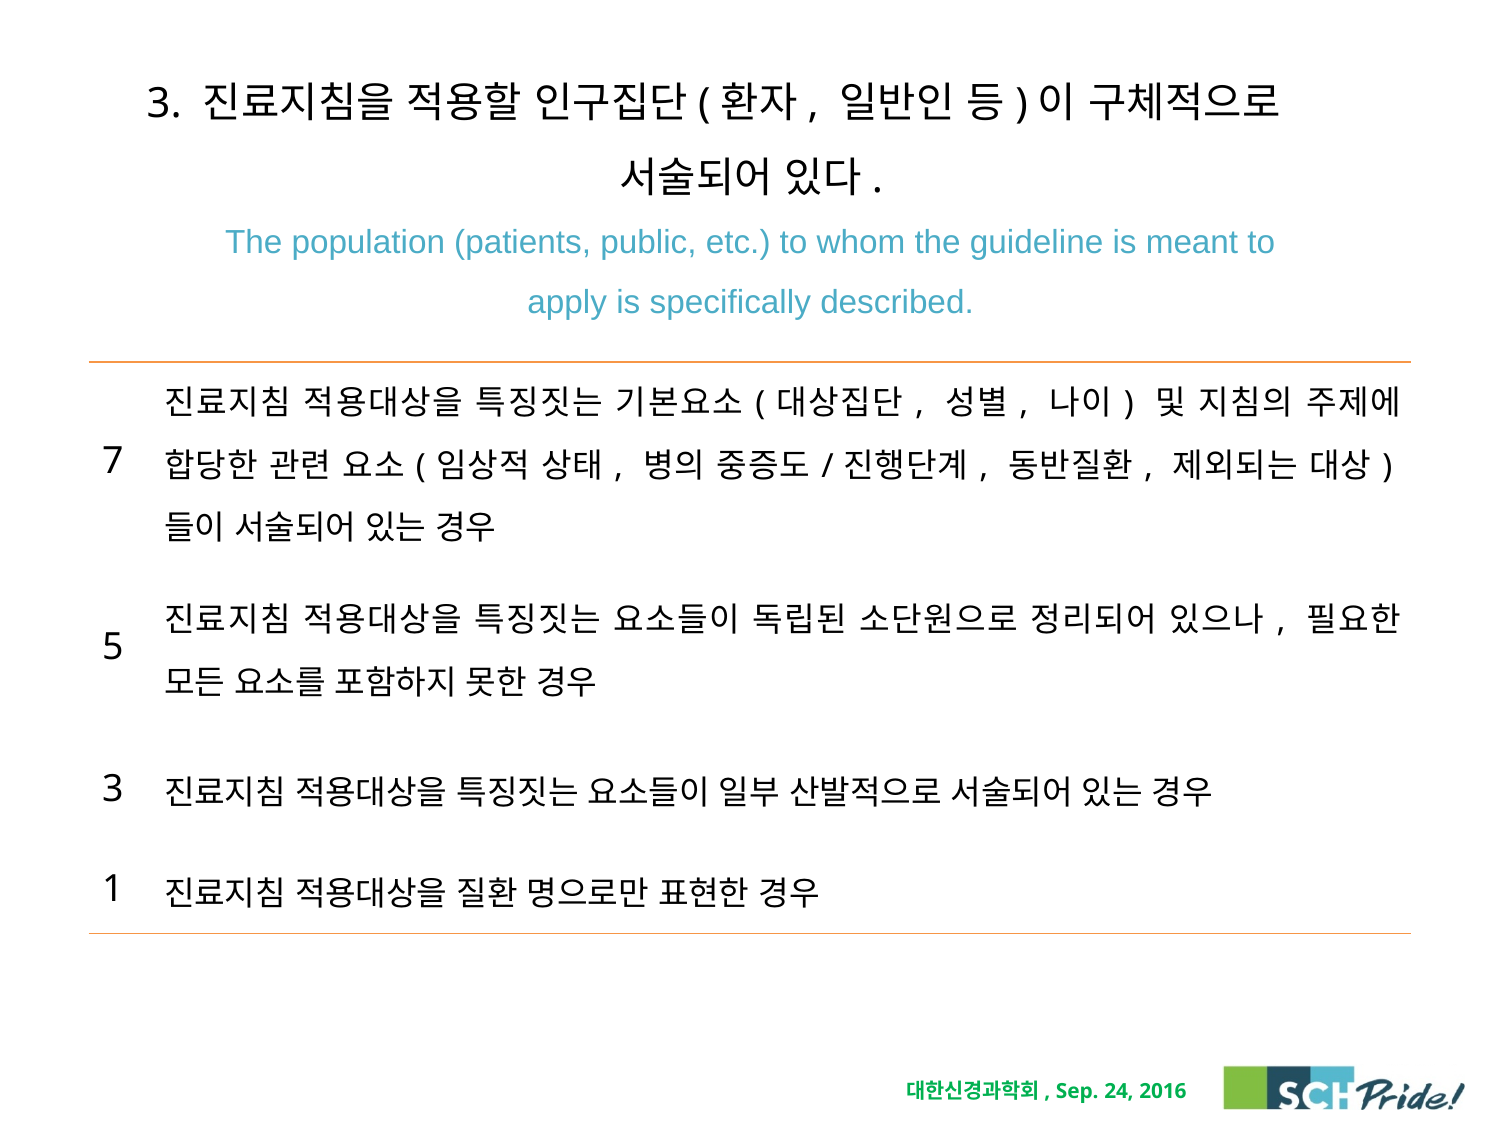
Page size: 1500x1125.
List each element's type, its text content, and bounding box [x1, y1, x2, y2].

table_cell 5 [89, 550, 154, 733]
table_cell 1 [89, 833, 154, 933]
table_header 7 [89, 363, 154, 550]
table_header 진료지침 적용대상을 특징짓는 기본요소(대상집단, 성별, 나이) 및 지침의 주제에 합당한 관련 요소(임상적 상태, 병의 중증도/진행단계, 동반질환, 제외되는 대상)들이 서술되어 있는 경우 [154, 363, 1411, 550]
table_cell 3 [89, 733, 154, 833]
table_cell 진료지침 적용대상을 특징짓는 요소들이 일부 산발적으로 서술되어 있는 경우 [154, 733, 1411, 833]
table_cell 진료지침 적용대상을 특징짓는 요소들이 독립된 소단원으로 정리되어 있으나, 필요한 모든 요소를 포함하지 못한 경우 [154, 550, 1411, 733]
picture [1222, 1064, 1465, 1110]
table_cell 진료지침 적용대상을 질환 명으로만 표현한 경우 [154, 833, 1411, 933]
title 3. 진료지침을 적용할 인구집단(환자, 일반인 등)이 구체적으로 서술되어 있다. The population (patients, public, etc.) to whom the guideline is meant to apply is specifically described. [98, 91, 1329, 279]
